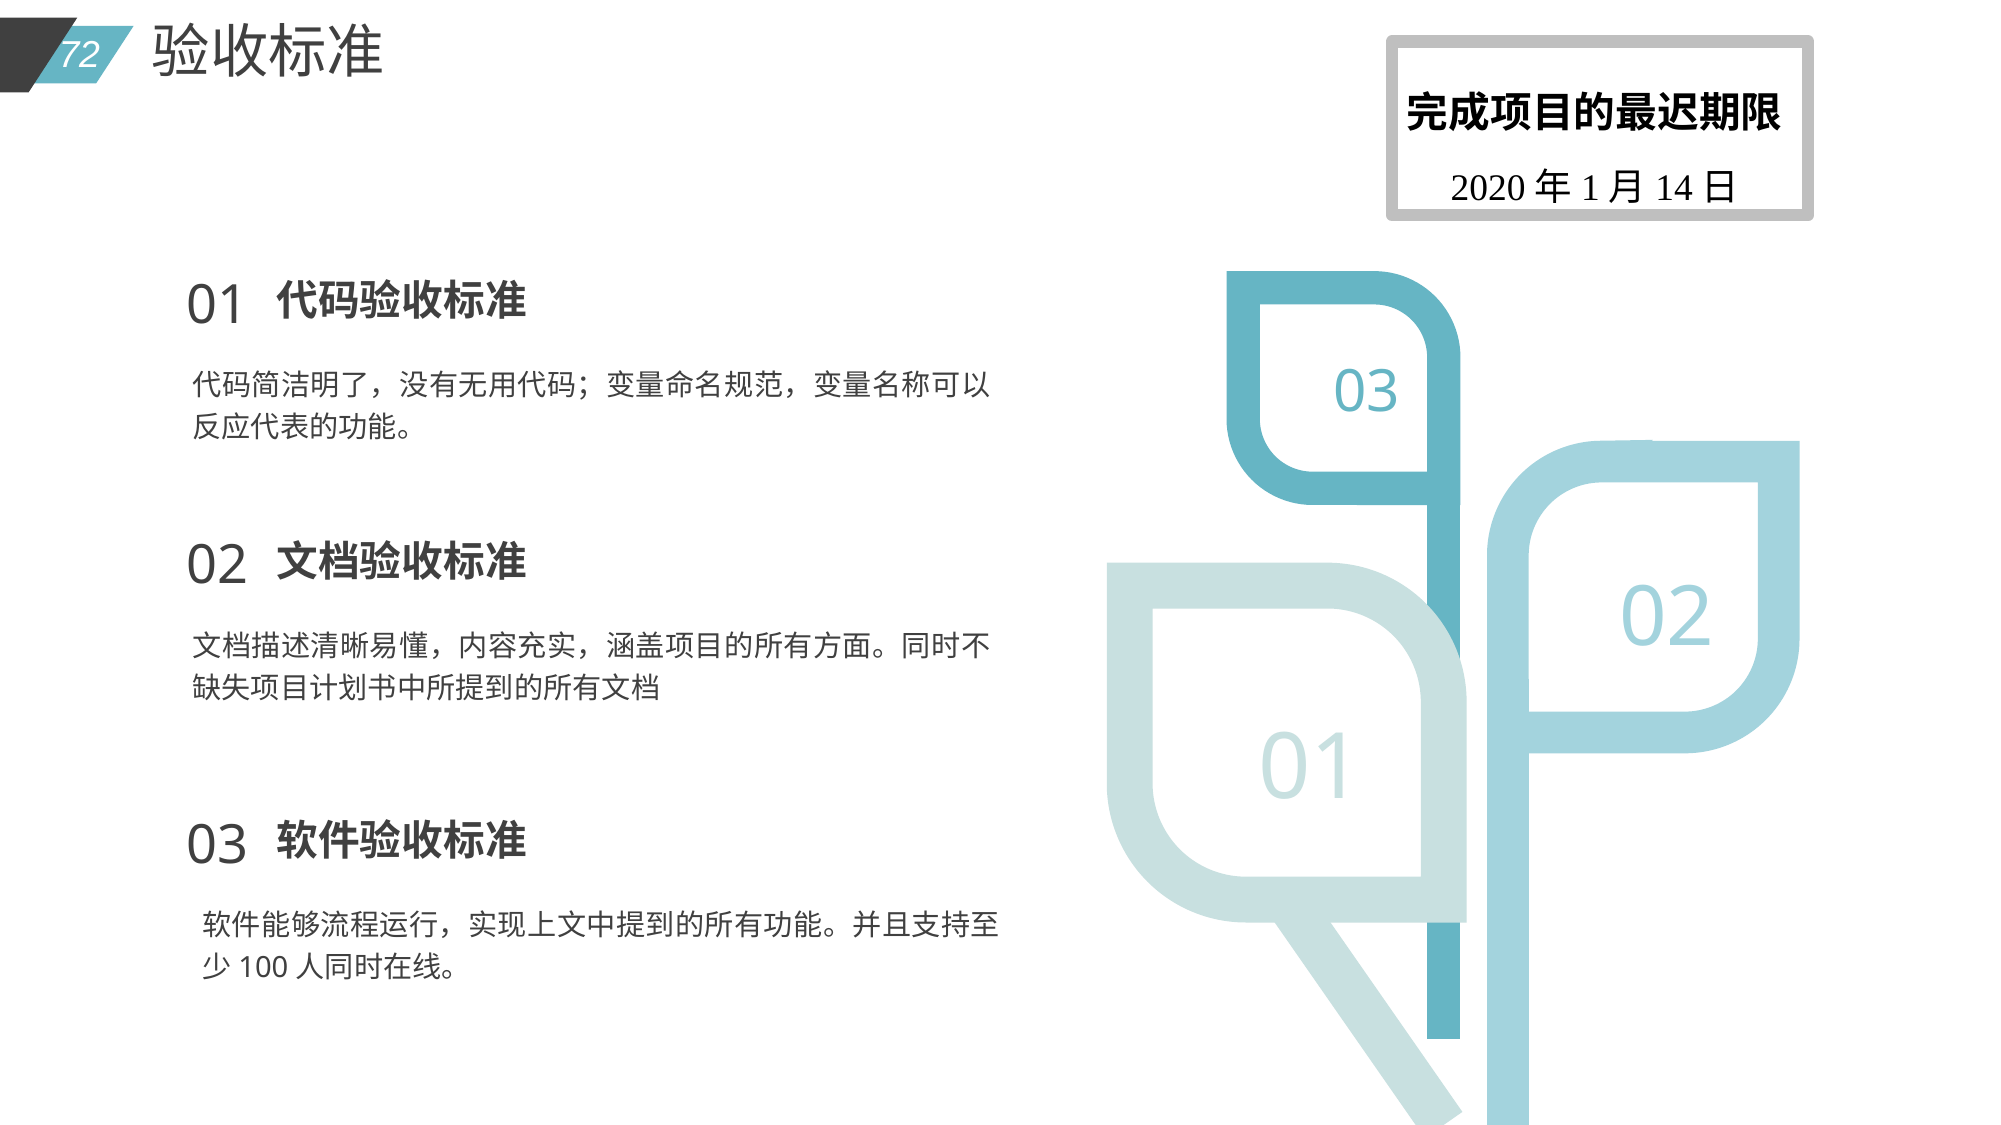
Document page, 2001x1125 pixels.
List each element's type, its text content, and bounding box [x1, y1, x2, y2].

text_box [1507, 461, 1779, 1125]
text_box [1243, 287, 1444, 585]
text_box 软件能够流程运行，实现上文中提到的所有功能。并且支持至少100人同时在线。 [202, 899, 1000, 984]
text_box 01 [174, 269, 261, 335]
text_box 文档验收标准 [276, 534, 602, 589]
text_box 03 [174, 808, 261, 875]
text_box 02 [174, 529, 261, 595]
text_box 文档描述清晰易懂，内容充实，涵盖项目的所有方面。同时不缺失项目计划书中所提到的所有文档 [192, 620, 991, 705]
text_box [1129, 585, 1444, 1125]
text_box 完成项目的最迟期限 2020年1月14日 [1392, 41, 1809, 215]
text_box 代码验收标准 [276, 273, 602, 328]
text_box 代码简洁明了，没有无用代码；变量命名规范，变量名称可以反应代表的功能。 [192, 359, 991, 444]
text_box 软件验收标准 [276, 813, 602, 868]
text_box 验收标准 [137, 6, 400, 91]
